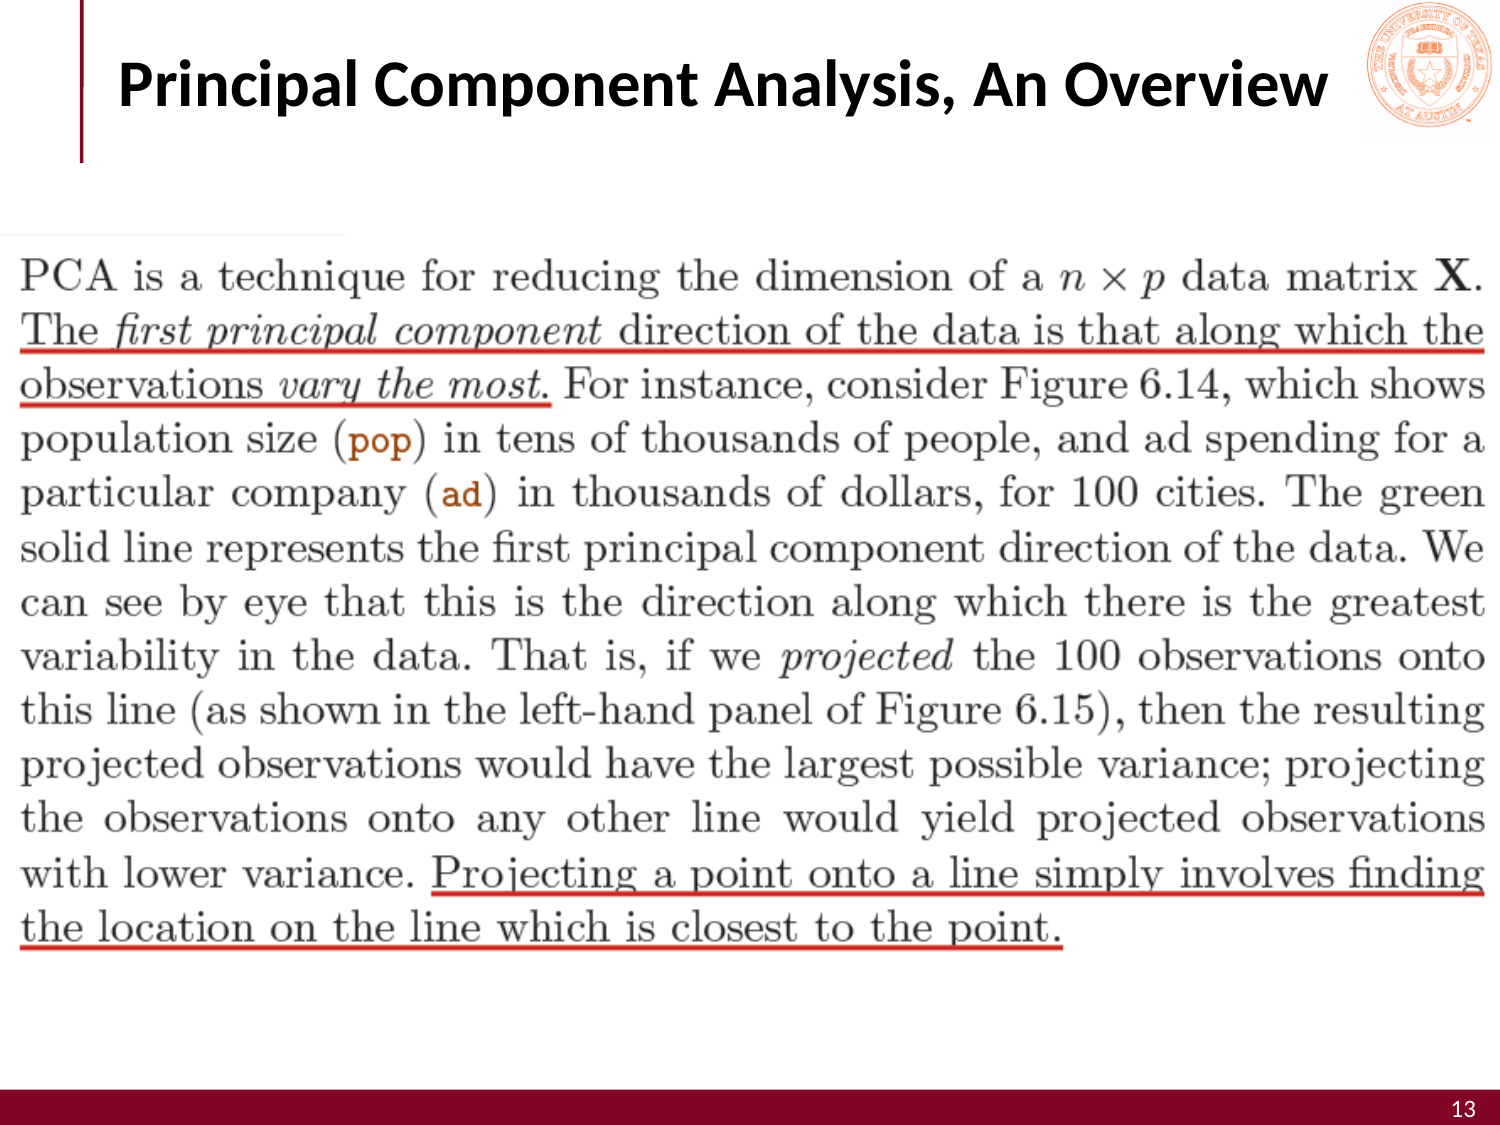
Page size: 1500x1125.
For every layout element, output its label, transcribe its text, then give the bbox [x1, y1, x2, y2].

picture [0, 235, 1500, 958]
picture [1360, 0, 1498, 140]
slide_number 13 [1141, 1077, 1492, 1125]
title Principal Component Analysis, An Overview [103, 37, 1400, 122]
